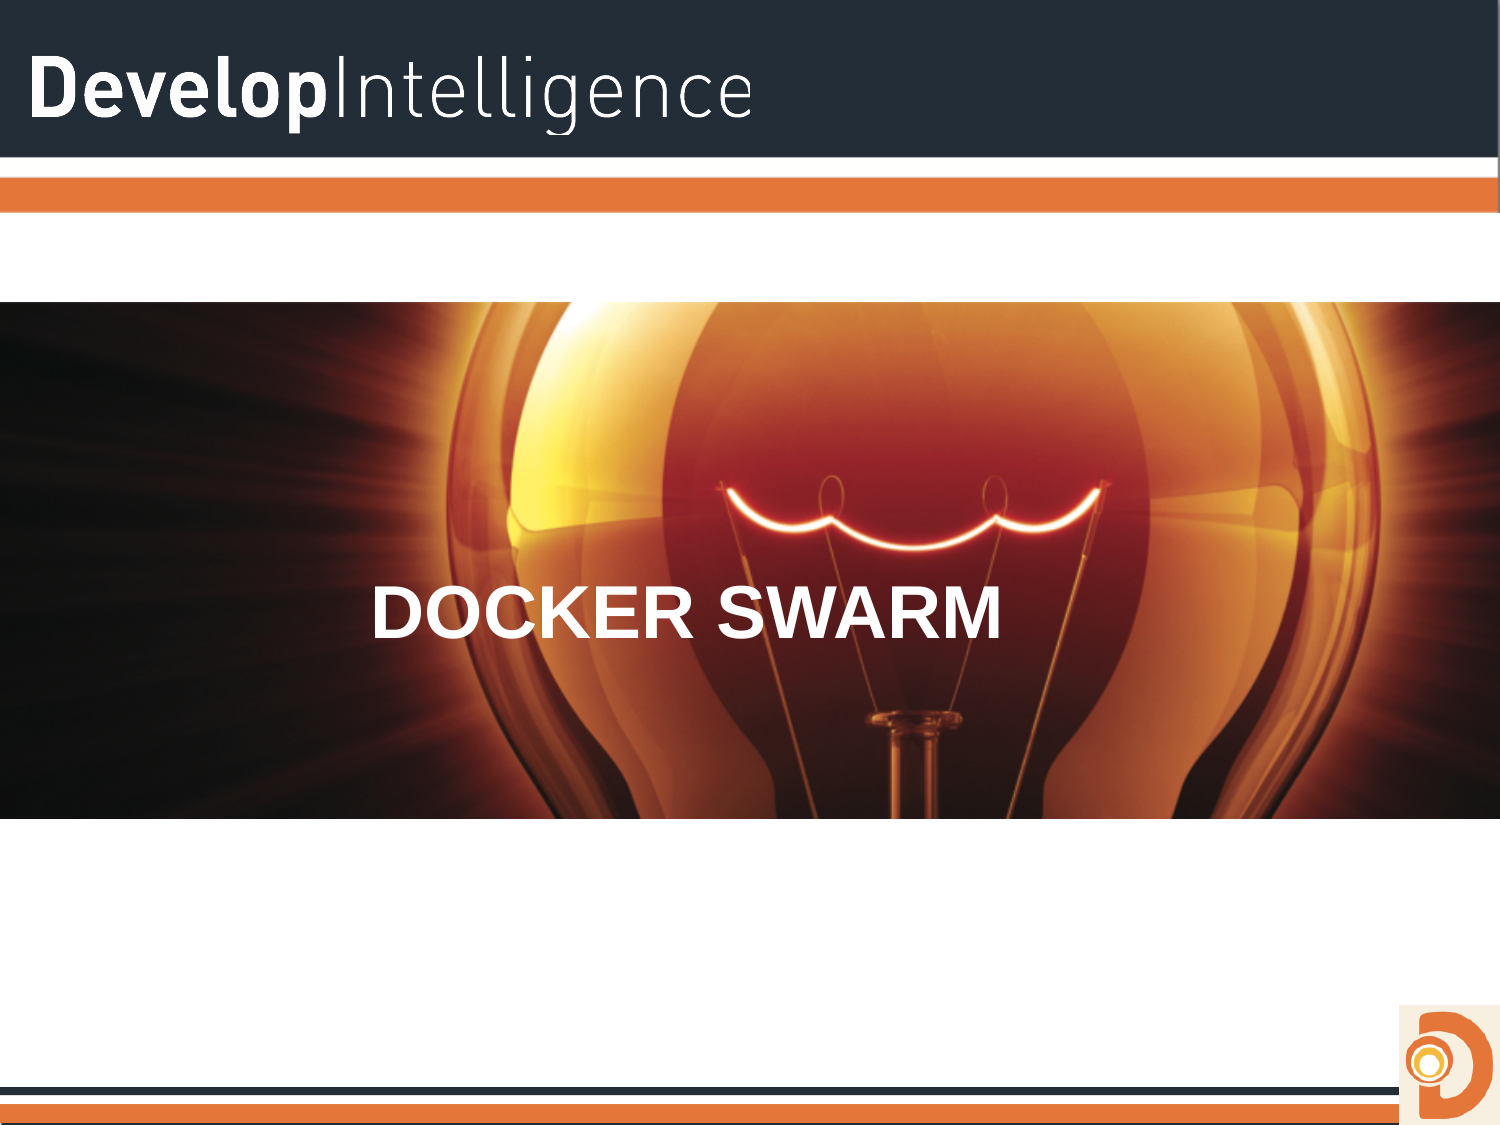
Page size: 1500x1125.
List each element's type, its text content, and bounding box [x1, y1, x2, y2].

picture [0, 0, 1500, 213]
title DOCKER SWARM [50, 510, 1325, 707]
picture [0, 1005, 1500, 1125]
picture [0, 302, 1500, 819]
